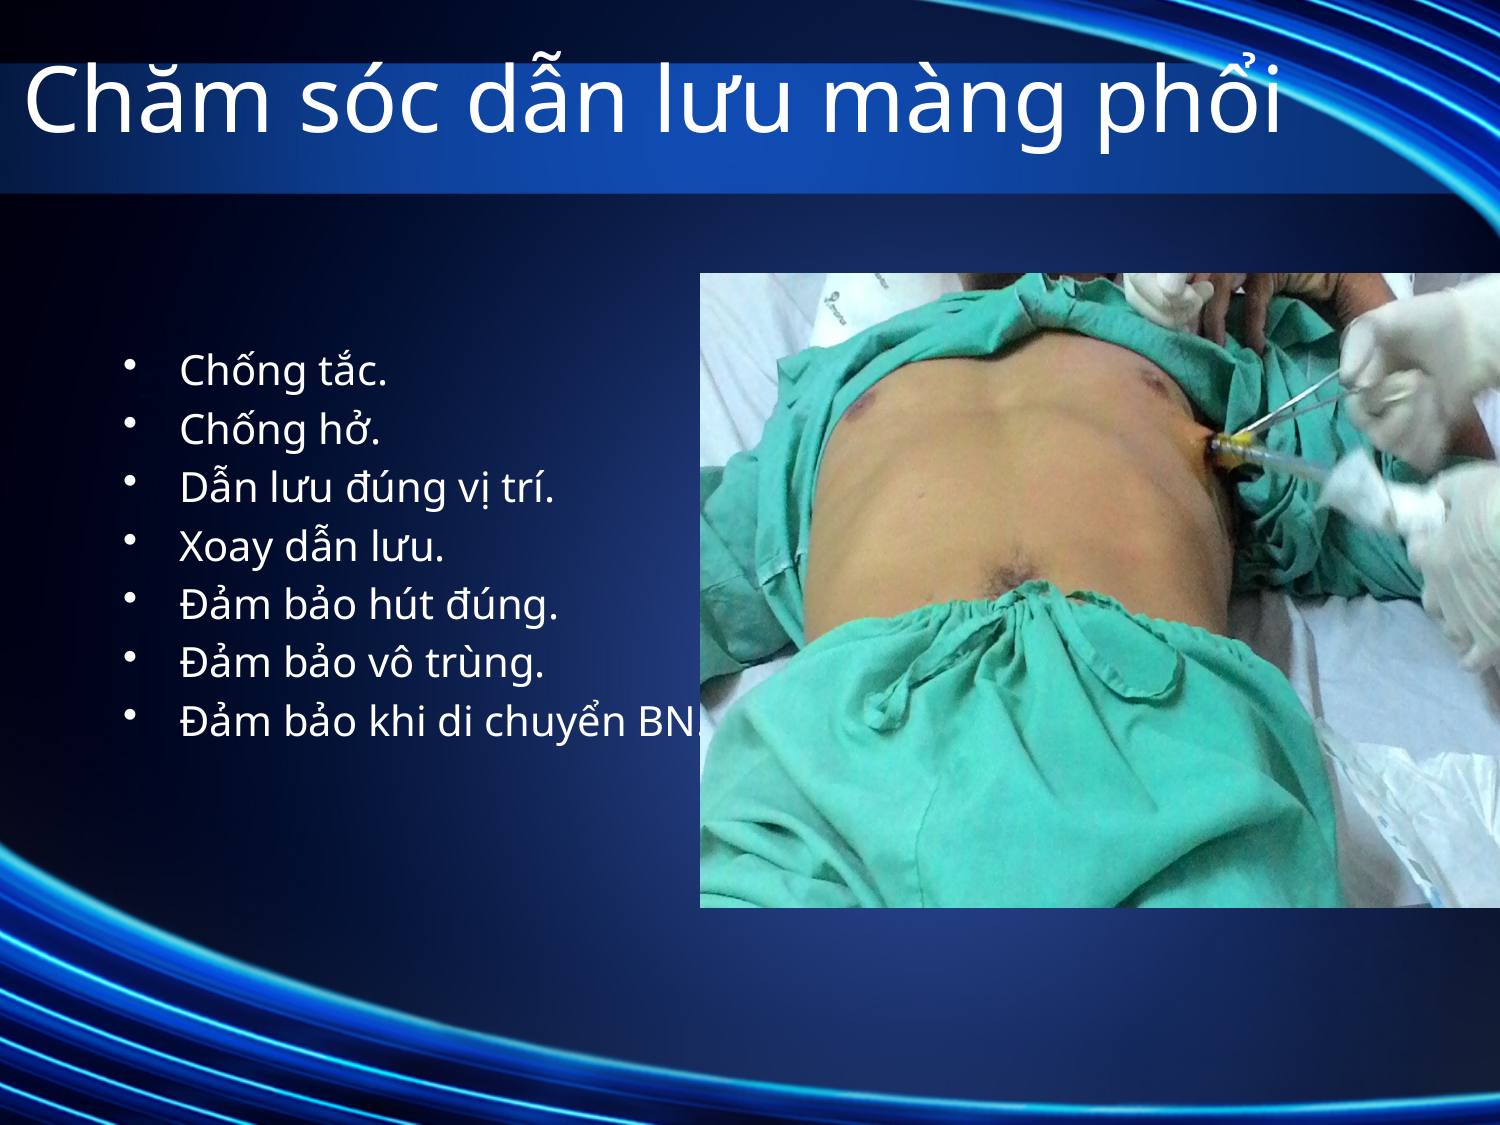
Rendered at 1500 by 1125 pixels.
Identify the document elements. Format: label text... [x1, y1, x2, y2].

picture [0, 0, 1500, 1125]
title Chăm sóc dẫn lưu màng phổi [7, 54, 1371, 138]
list Chống tắc. Chống hở. Dẫn lưu đúng vị trí. Xoay dẫn lưu. Đảm bảo hút đúng. Đảm bảo vô trùng. Đảm bảo khi di chuyển BN. [107, 336, 1190, 957]
